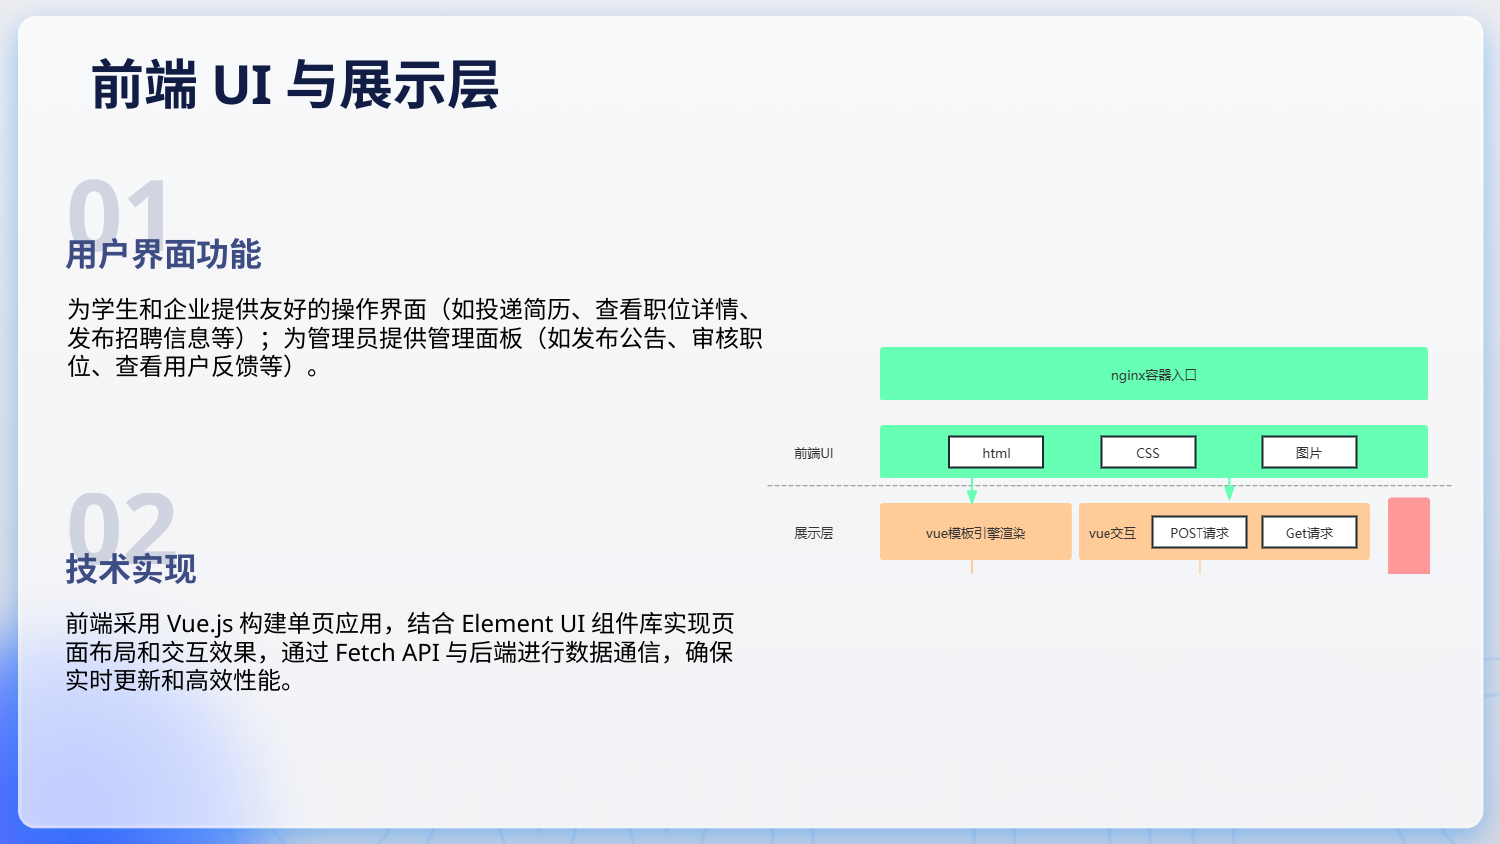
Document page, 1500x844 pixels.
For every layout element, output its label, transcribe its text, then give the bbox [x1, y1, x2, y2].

text_box 前端采用Vue.js构建单页应用，结合Element UI组件库实现页面布局和交互效果，通过Fetch API与后端进行数据通信，确保实时更新和高效性能。 [49, 592, 762, 711]
text_box 02 [50, 436, 343, 533]
text_box 用户界面功能 [49, 217, 763, 289]
text_box 前端UI与展示层 [74, 27, 1408, 132]
picture [0, 0, 1500, 844]
text_box 为学生和企业提供友好的操作界面（如投递简历、查看职位详情、发布招聘信息等）；为管理员提供管理面板（如发布公告、审核职位、查看用户反馈等）。 [51, 278, 785, 397]
text_box 01 [50, 122, 343, 217]
text_box 技术实现 [49, 533, 763, 605]
